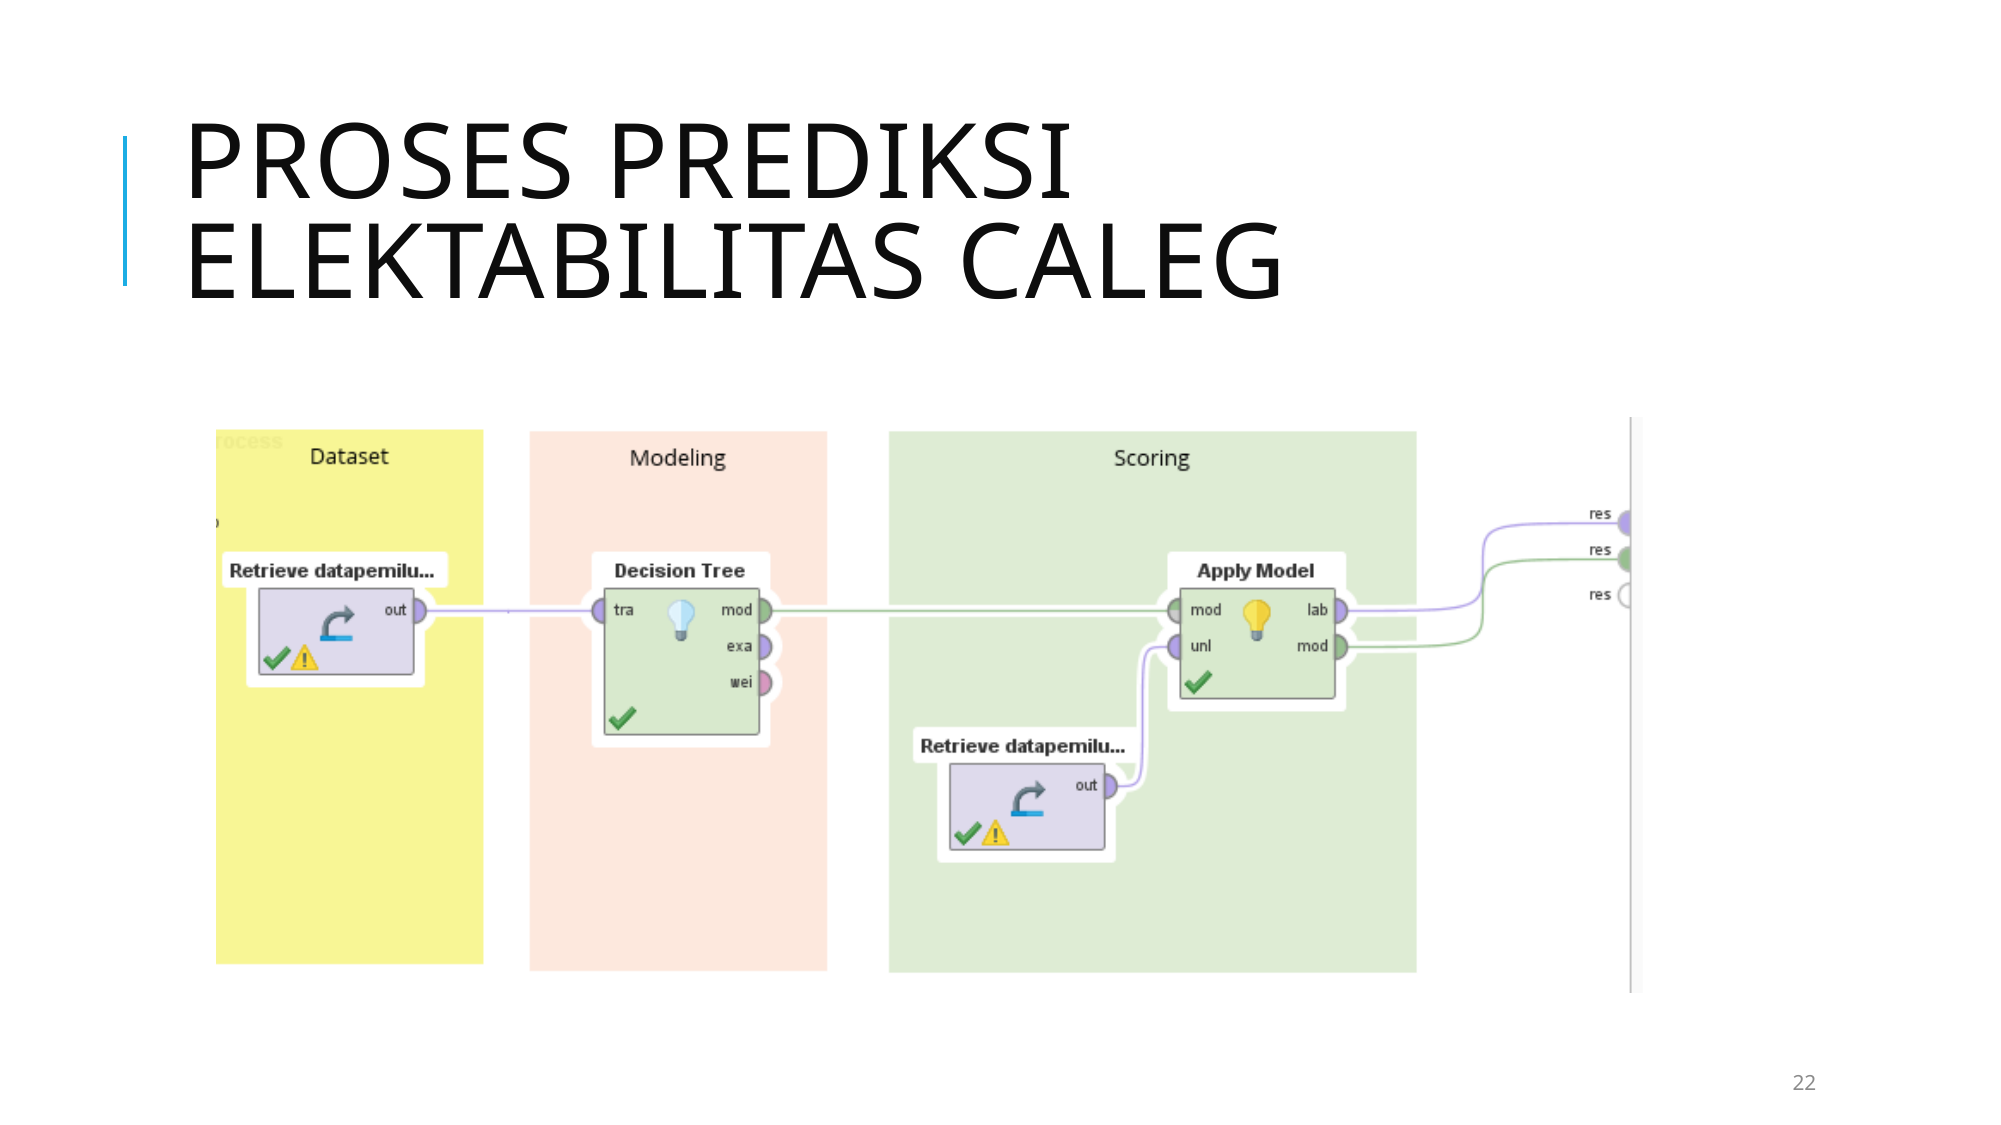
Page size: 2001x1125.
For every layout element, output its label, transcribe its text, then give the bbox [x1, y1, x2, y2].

picture [215, 417, 1643, 993]
slide_number 22 [1777, 1061, 1938, 1107]
title Proses Prediksi Elektabilitas Caleg [168, 96, 1763, 342]
